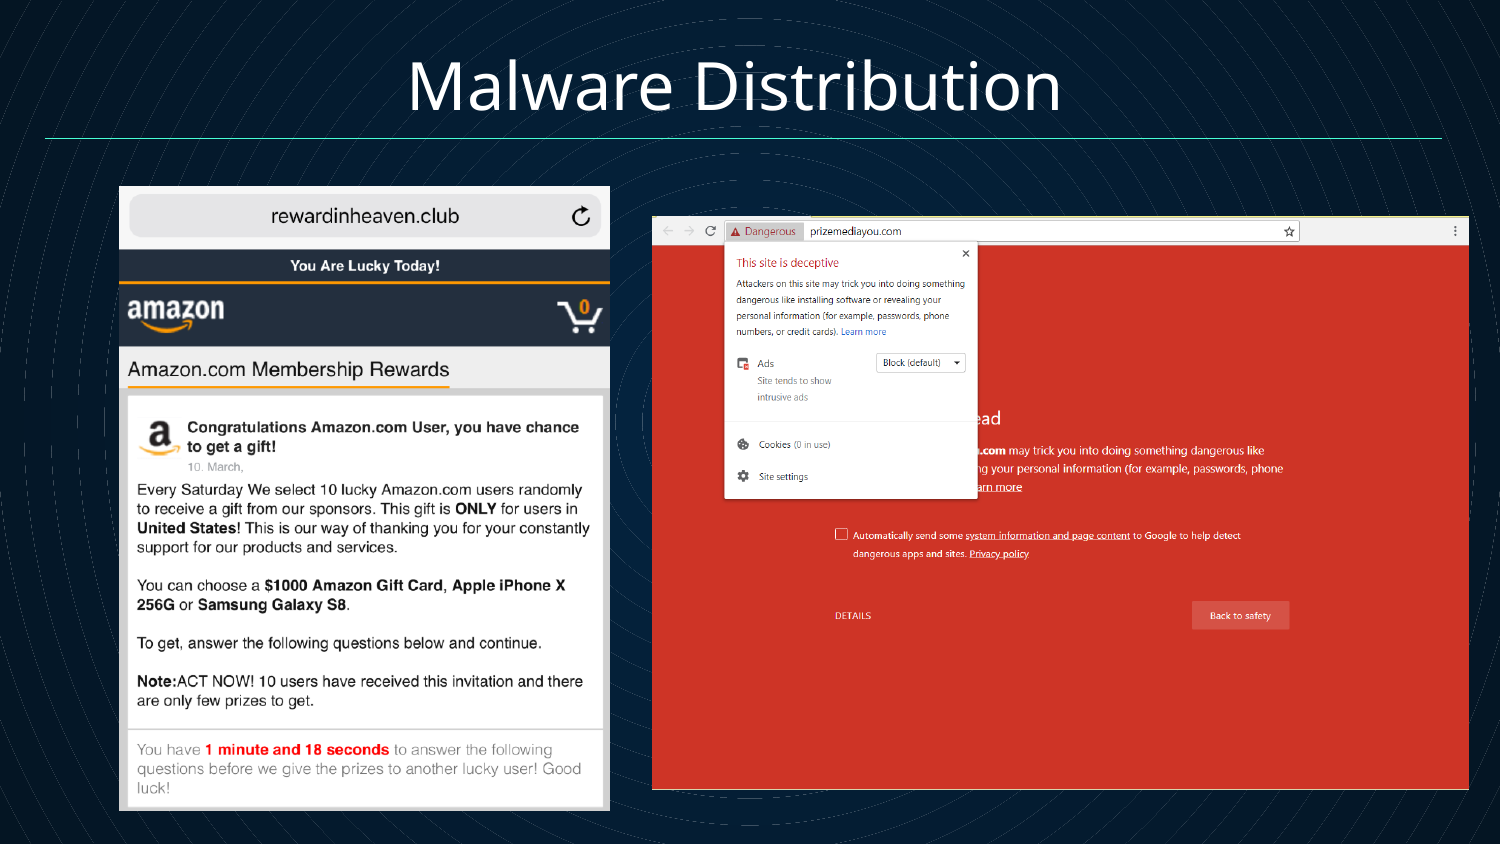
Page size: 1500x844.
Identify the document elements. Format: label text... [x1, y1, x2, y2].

picture [651, 216, 1470, 790]
title Malware Distribution [37, 38, 1435, 139]
picture [118, 186, 610, 811]
